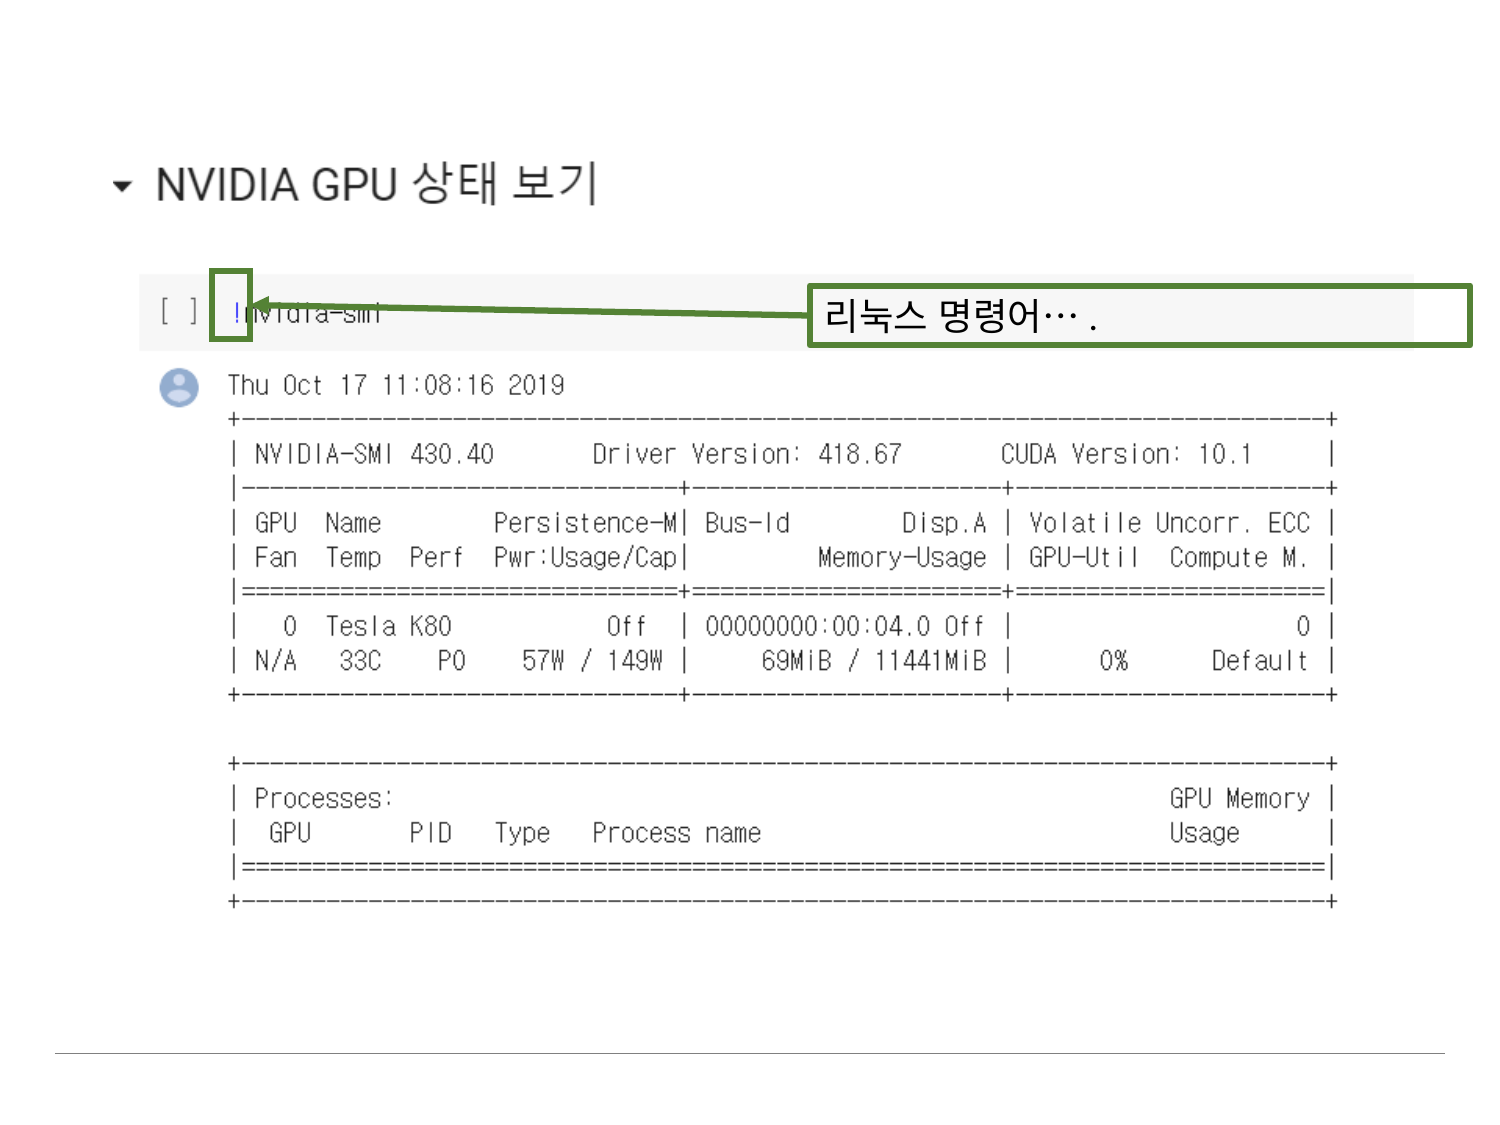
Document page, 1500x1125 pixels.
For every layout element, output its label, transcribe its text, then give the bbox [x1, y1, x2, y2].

picture [113, 143, 1414, 982]
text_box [249, 305, 810, 316]
text_box 리눅스 명령어…. [1414, 285, 1471, 346]
